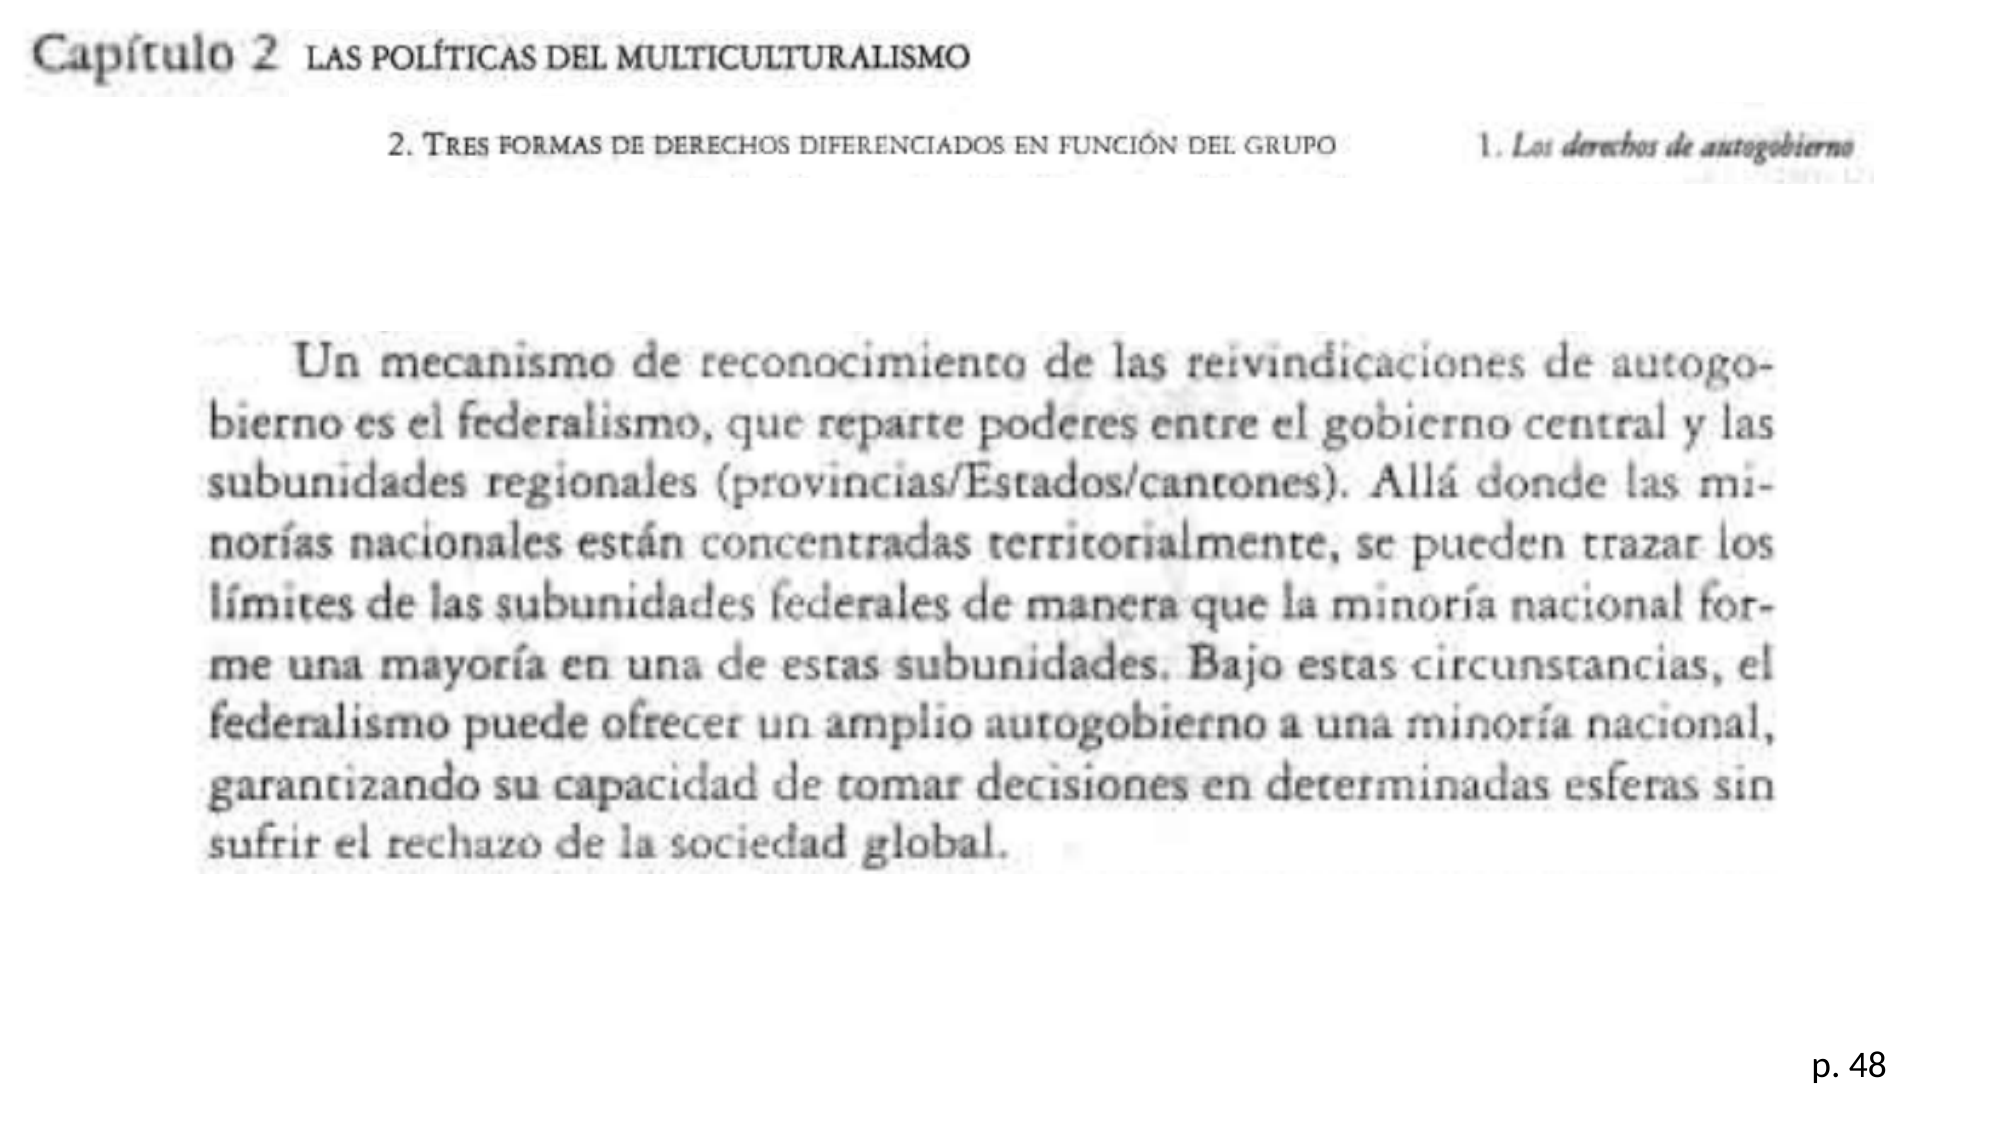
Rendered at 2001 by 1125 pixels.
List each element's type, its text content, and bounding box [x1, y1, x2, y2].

picture [0, 0, 1369, 178]
picture [150, 331, 1797, 874]
picture [1451, 102, 1874, 184]
text_box p. 48 [1796, 1032, 1974, 1092]
